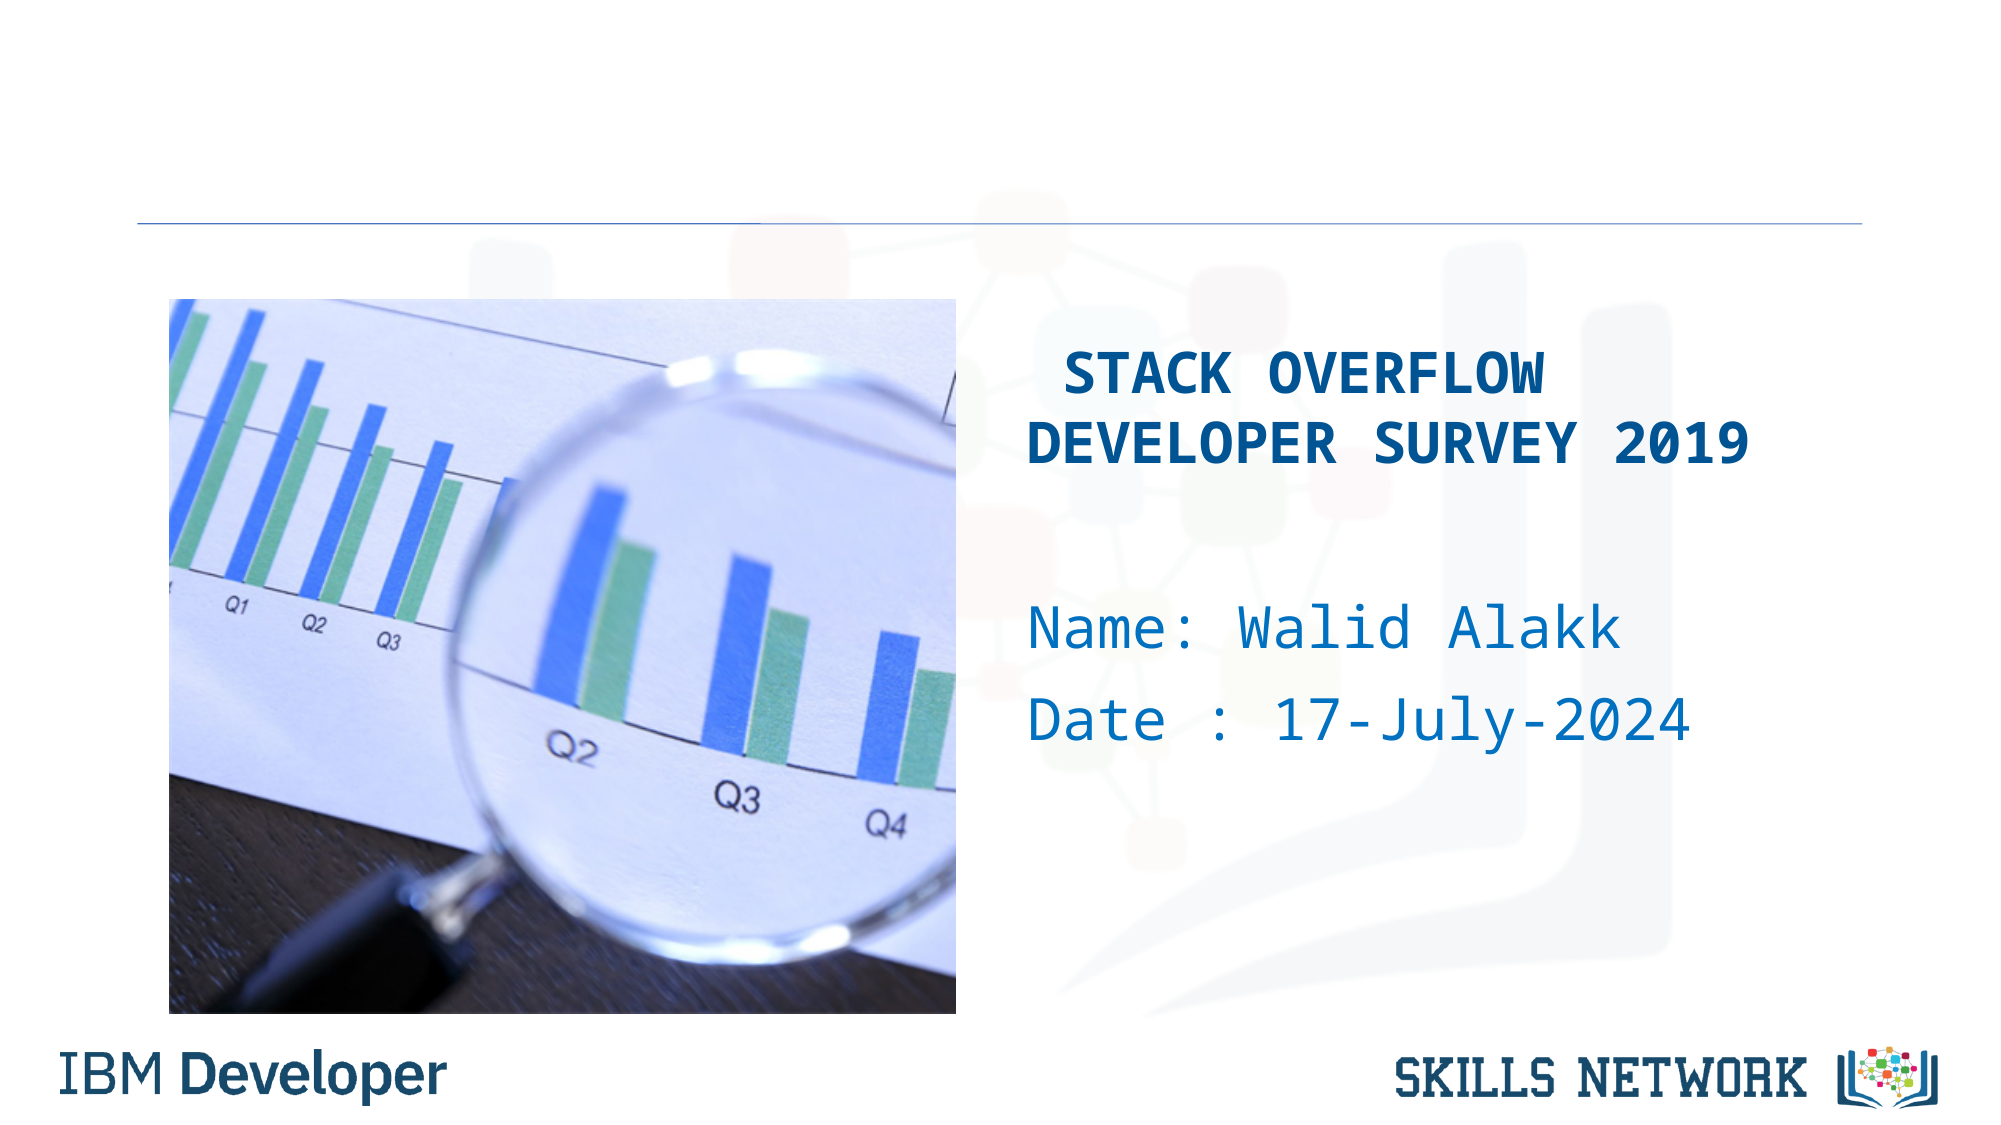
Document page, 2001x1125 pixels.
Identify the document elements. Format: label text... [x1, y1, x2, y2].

list Name: Walid Alakk Date : 17-July-2024 [1012, 583, 1863, 1014]
picture [55, 1045, 459, 1108]
picture [169, 299, 956, 1014]
title STACK OVERFLOW DEVELOPER SURVEY 2019 [1012, 154, 1773, 520]
picture [1390, 1045, 1945, 1111]
